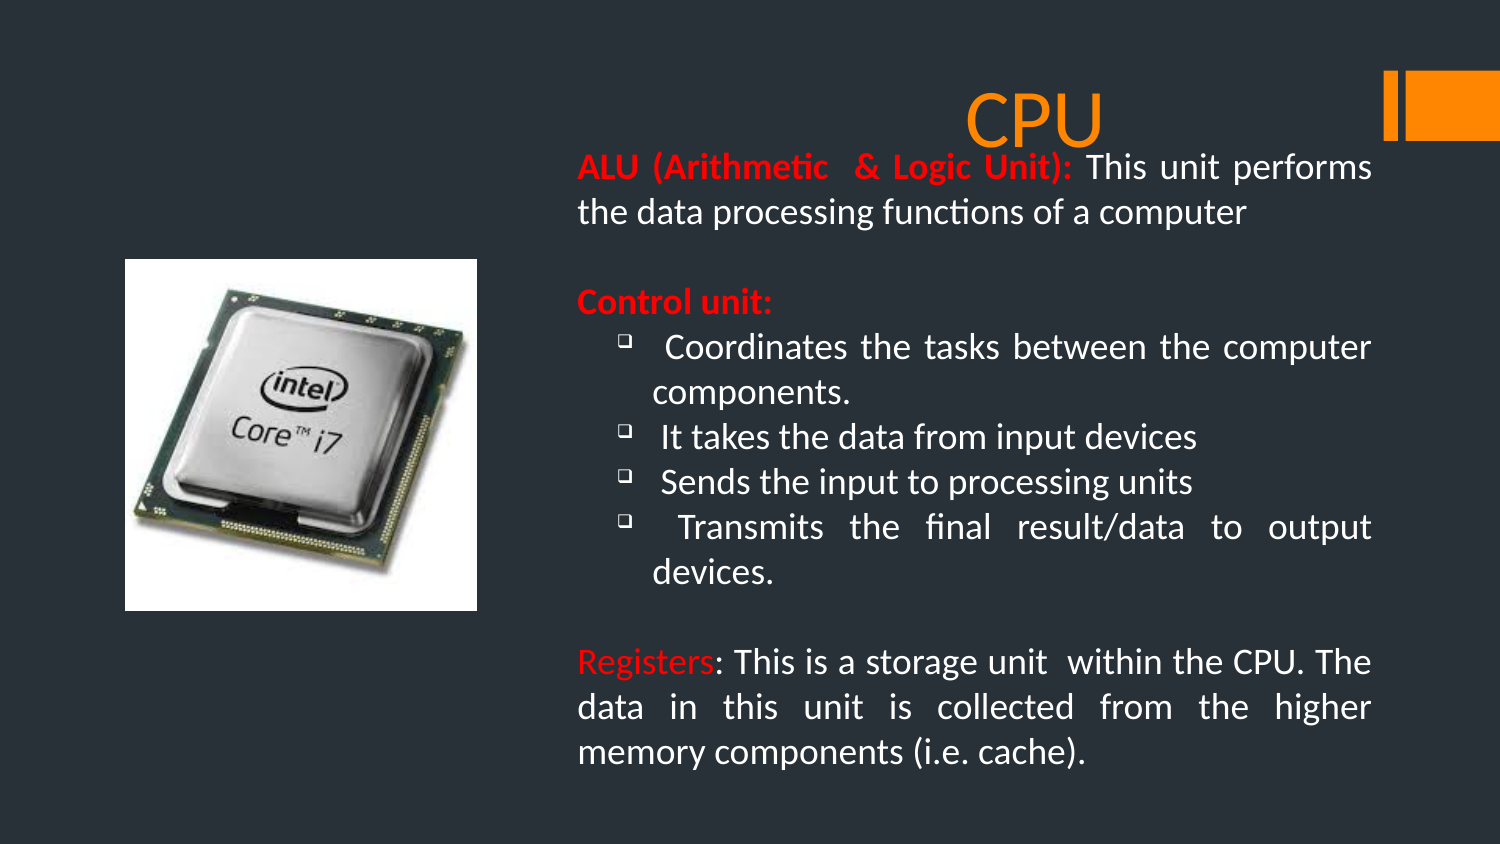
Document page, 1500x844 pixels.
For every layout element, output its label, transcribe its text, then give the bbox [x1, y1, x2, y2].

text_box ALU (Arithmetic & Logic Unit): This unit performs the data processing functions of a computer Control unit: Coordinates the tasks between the computer components. It takes the data from input devices Sends the input to processing units Transmits the final result/data to output devices. Registers: This is a storage unit within the CPU. The data in this unit is collected from the higher memory components (i.e. cache). [562, 134, 1388, 824]
title CPU [950, 21, 1350, 134]
picture [124, 258, 478, 612]
